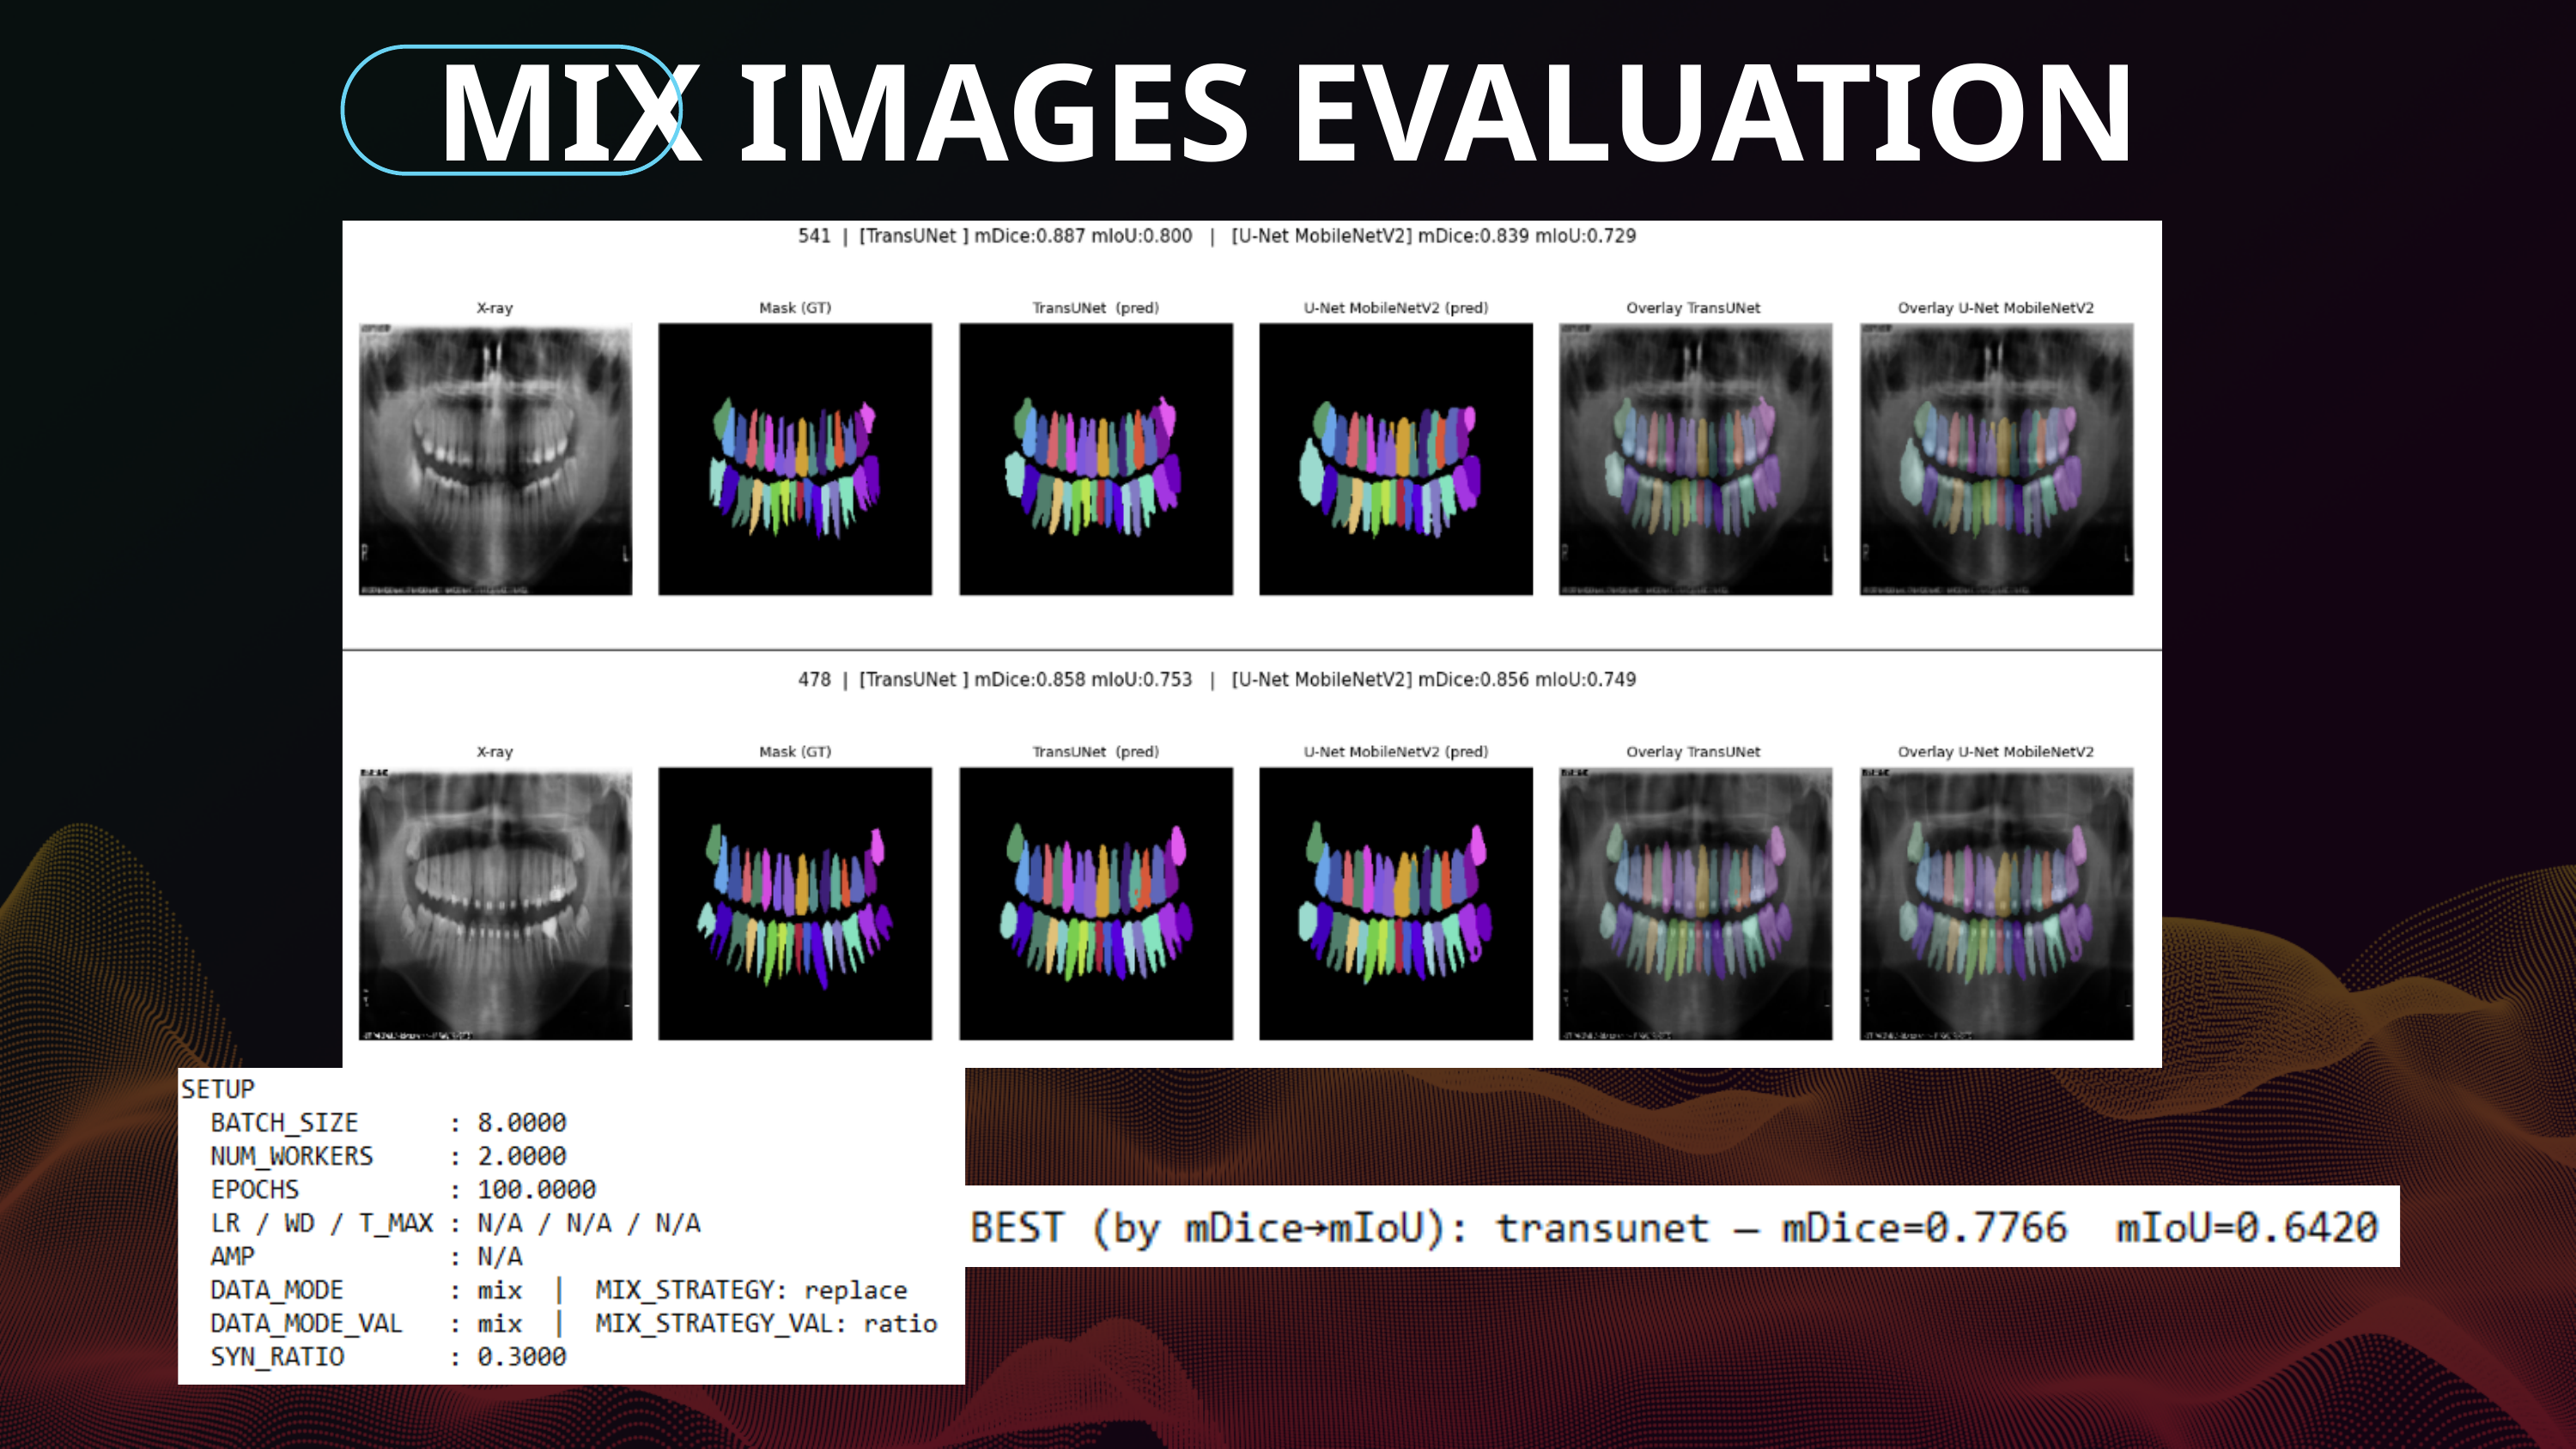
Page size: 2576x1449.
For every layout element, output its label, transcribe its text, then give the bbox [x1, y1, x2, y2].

text_box [342, 221, 2162, 1068]
text_box [178, 1068, 966, 1385]
text_box MIX IMAGES EVALUATION [180, 22, 2396, 188]
text_box [0, 0, 2576, 1449]
text_box [965, 1185, 2401, 1267]
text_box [342, 46, 682, 174]
